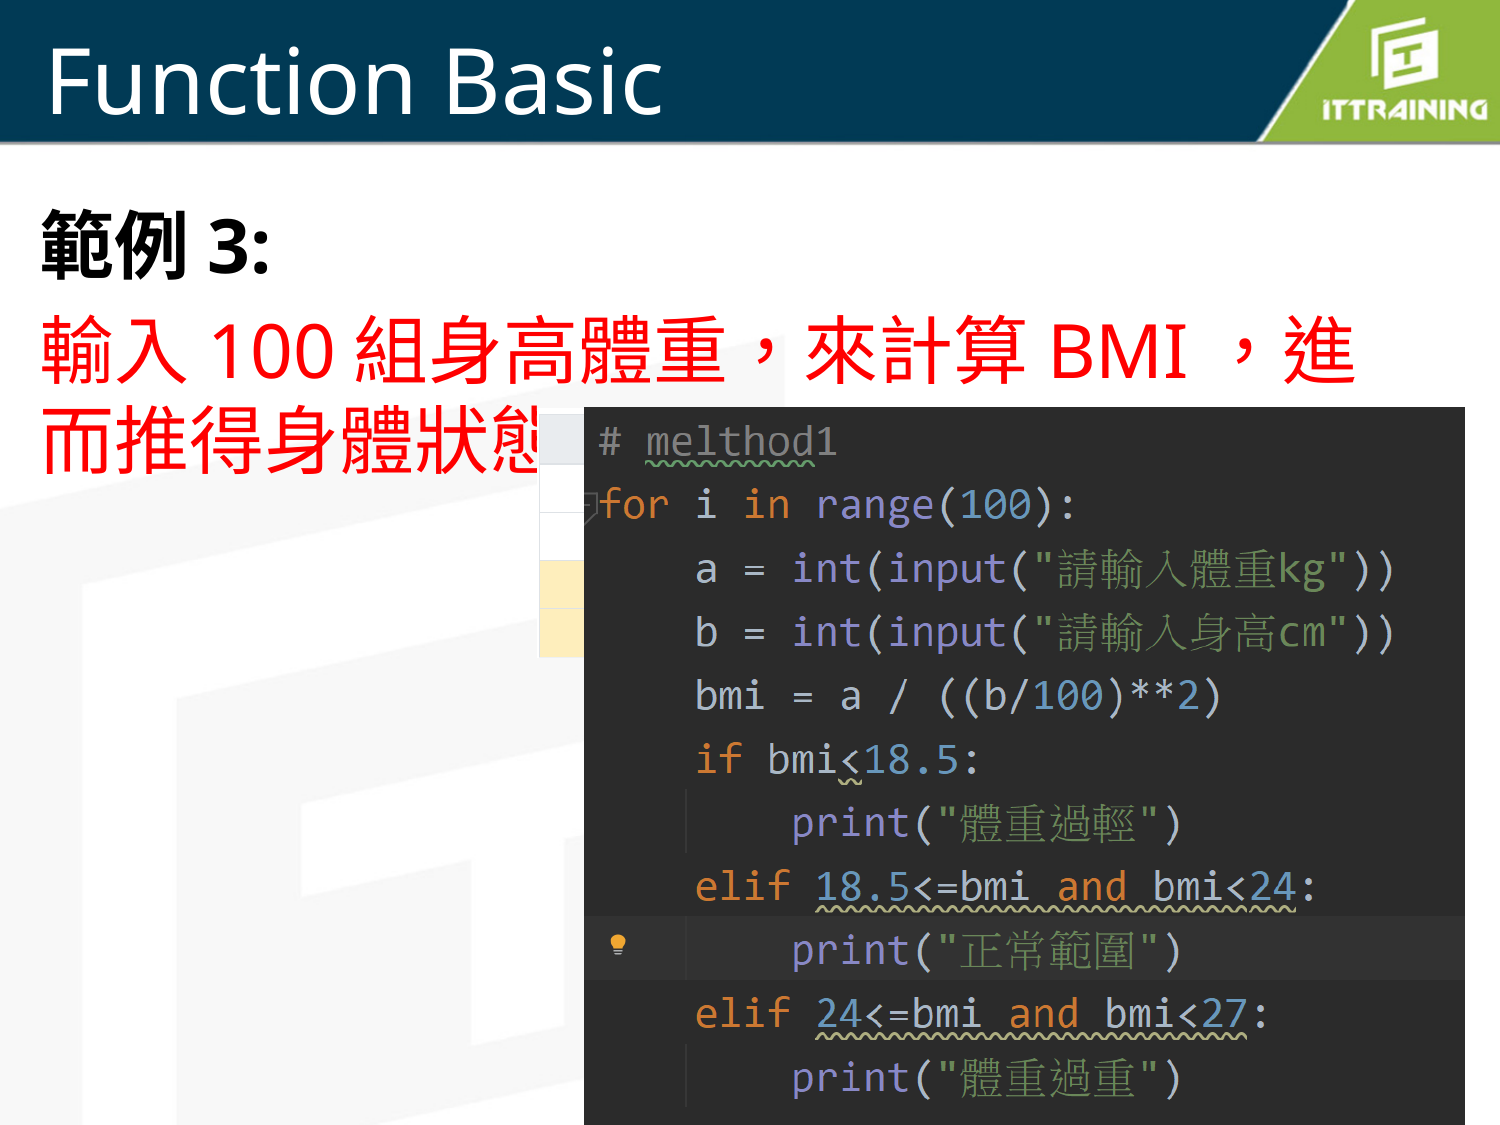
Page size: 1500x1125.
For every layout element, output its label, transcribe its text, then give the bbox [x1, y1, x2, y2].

list 範例3: 輸入100組身高體重，來計算BMI，進而推得身體狀態 [24, 191, 1375, 934]
picture [0, 0, 1500, 1125]
title Function Basic [29, 0, 1380, 172]
